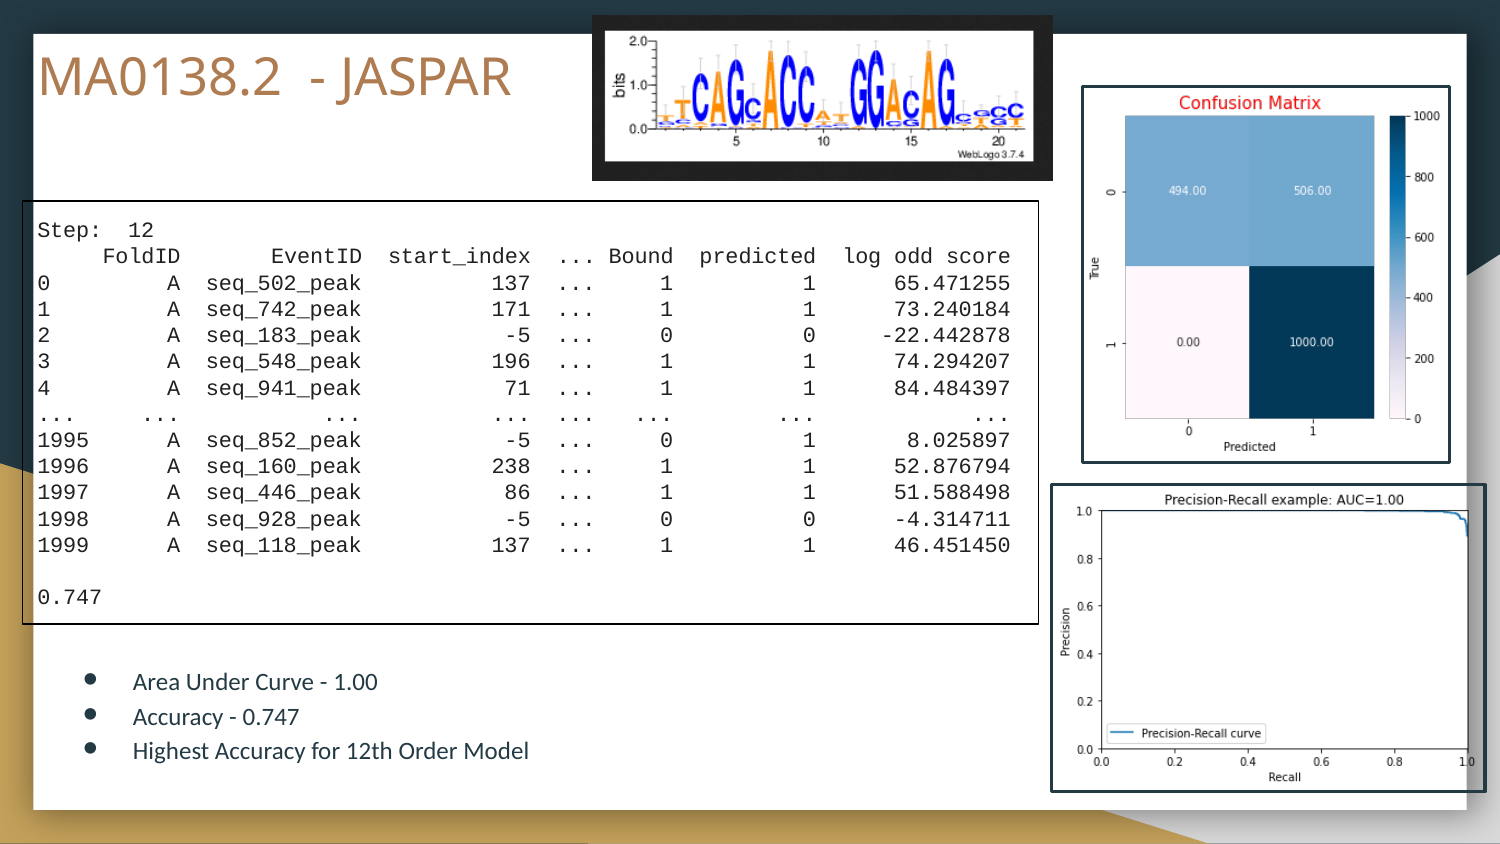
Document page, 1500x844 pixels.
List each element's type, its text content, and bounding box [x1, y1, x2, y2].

list Area Under Curve - 1.00 Accuracy - 0.747 Highest Accuracy for 12th Order Model [42, 646, 866, 794]
picture [1083, 87, 1449, 461]
title MA0138.2 - JASPAR [22, 28, 586, 123]
picture [591, 15, 1054, 181]
picture [1052, 485, 1484, 791]
text_box Step: 12 FoldID EventID start_index ... Bound predicted log odd score 0 A seq_502_peak 137 ... 1 1 65.471255 1 A seq_742_peak 171 ... 1 1 73.240184 2 A seq_183_peak -5 ... 0 0 -22.442878 3 A seq_548_peak 196 ... 1 1 74.294207 4 A seq_941_peak 71 ... 1 1 84.484397 ... ... ... ... ... ... ... ... 1995 A seq_852_peak -5 ... 0 1 8.025897 1996 A seq_160_peak 238 ... 1 1 52.876794 1997 A seq_446_peak 86 ... 1 1 51.588498 1998 A seq_928_peak -5 ... 0 0 -4.314711 1999 A seq_118_peak 137 ... 1 1 46.451450 0.747 [22, 200, 1039, 625]
